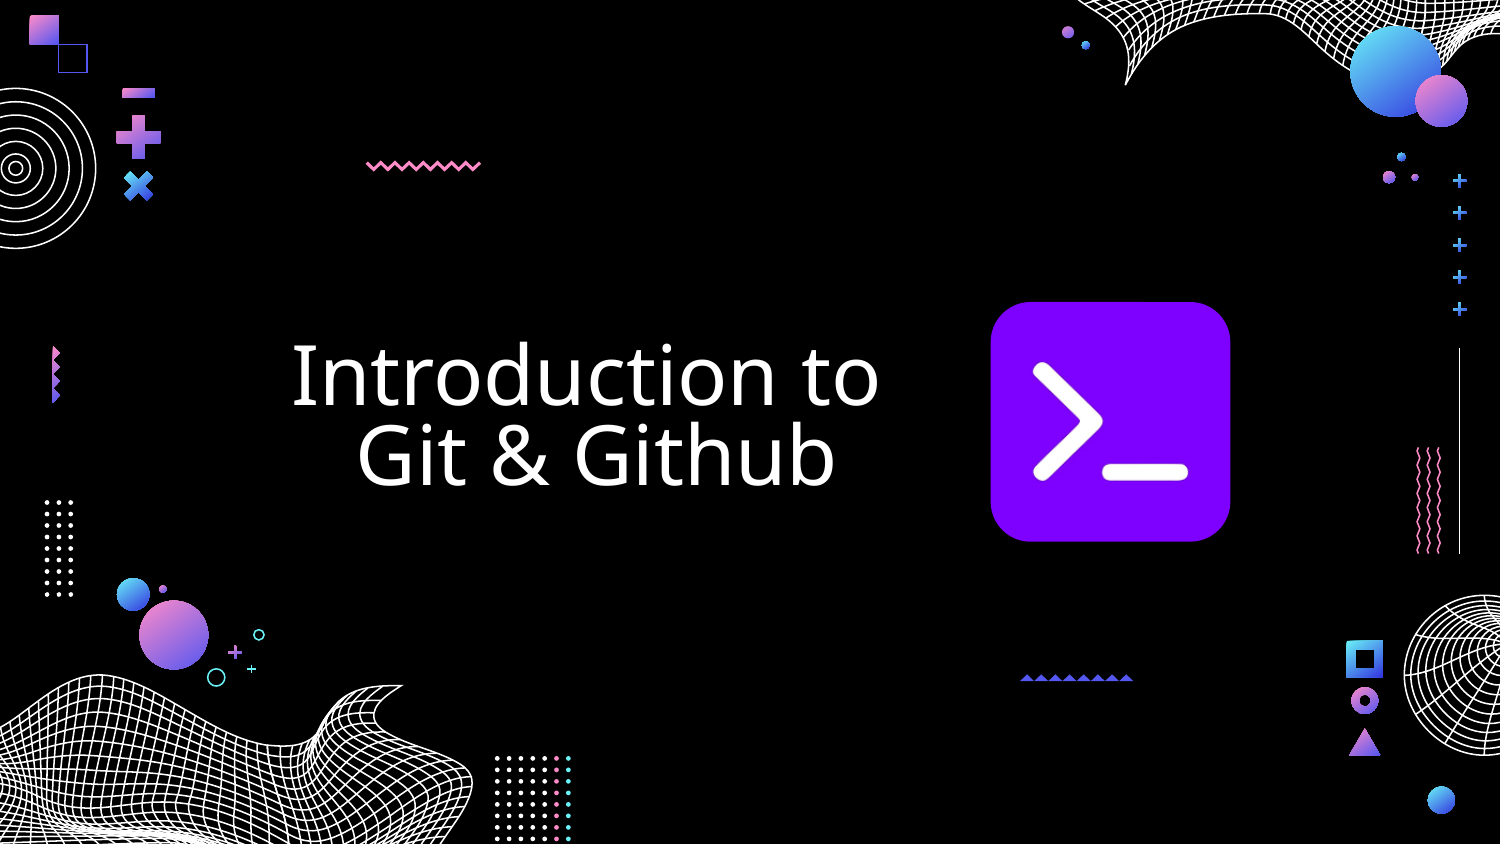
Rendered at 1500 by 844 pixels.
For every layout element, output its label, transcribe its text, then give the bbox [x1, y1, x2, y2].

picture [990, 301, 1231, 542]
title Introduction to Git & Github [0, 273, 1231, 571]
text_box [1350, 25, 1468, 128]
